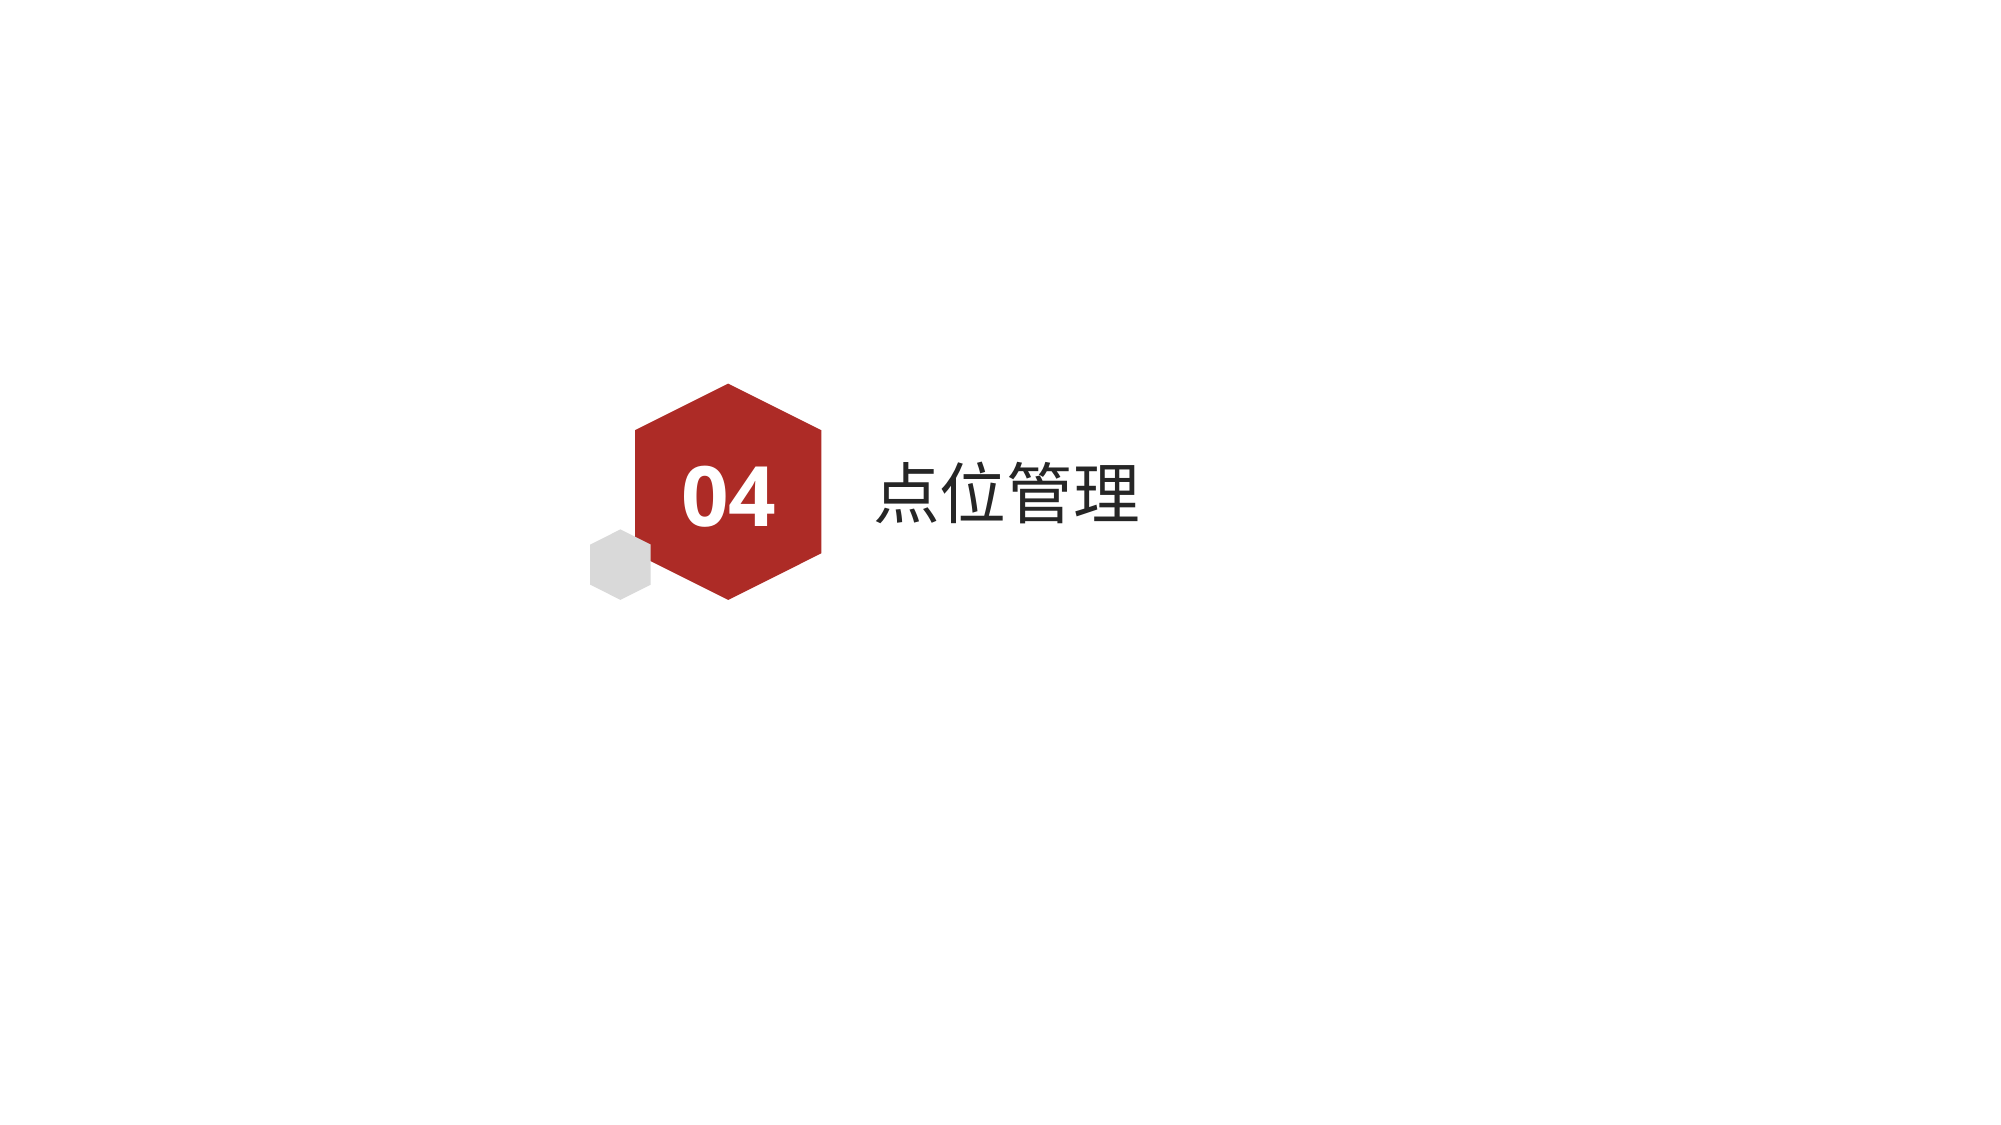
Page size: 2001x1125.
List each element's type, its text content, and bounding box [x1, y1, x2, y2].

list 04 [636, 404, 822, 594]
title 点位管理 [858, 453, 1950, 672]
